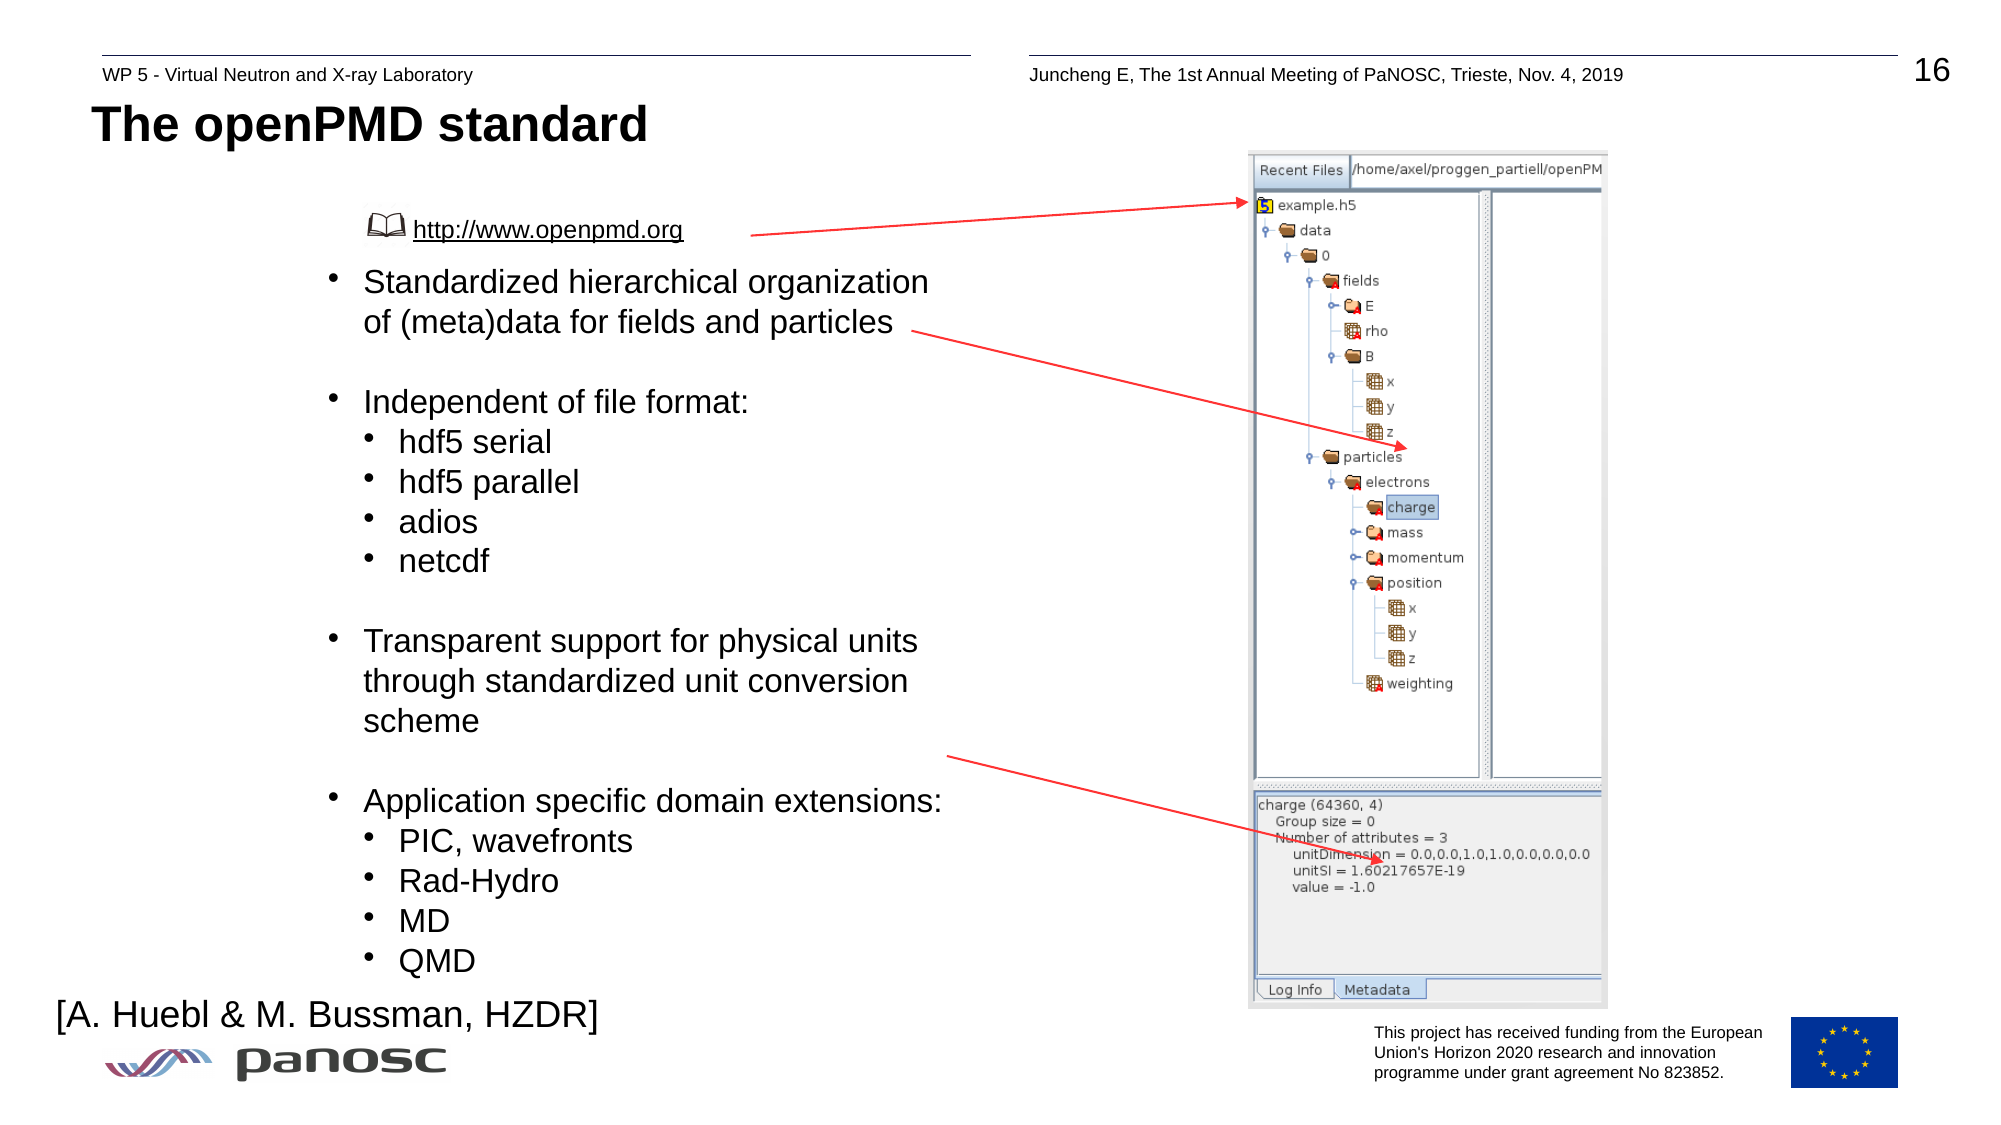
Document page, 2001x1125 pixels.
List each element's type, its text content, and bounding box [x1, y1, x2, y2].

title The openPMD standard [79, 53, 1295, 152]
picture [1791, 1017, 1898, 1088]
picture [1248, 150, 1608, 1009]
text_box [932, 196, 1248, 224]
picture [233, 1044, 451, 1083]
text_box [A. Huebl & M. Bussman, HZDR] [40, 980, 644, 1038]
text_box Standardized hierarchical organization of (meta)data for fields and particles Independent of file format: hdf5 serial hdf5 parallel adios netcdf Transparent support for physical units through standardized unit conversion scheme Application specific domain extensions: PIC, wavefronts Rad-Hydro MD QMD [313, 250, 974, 980]
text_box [356, 202, 932, 248]
picture [102, 1048, 215, 1079]
